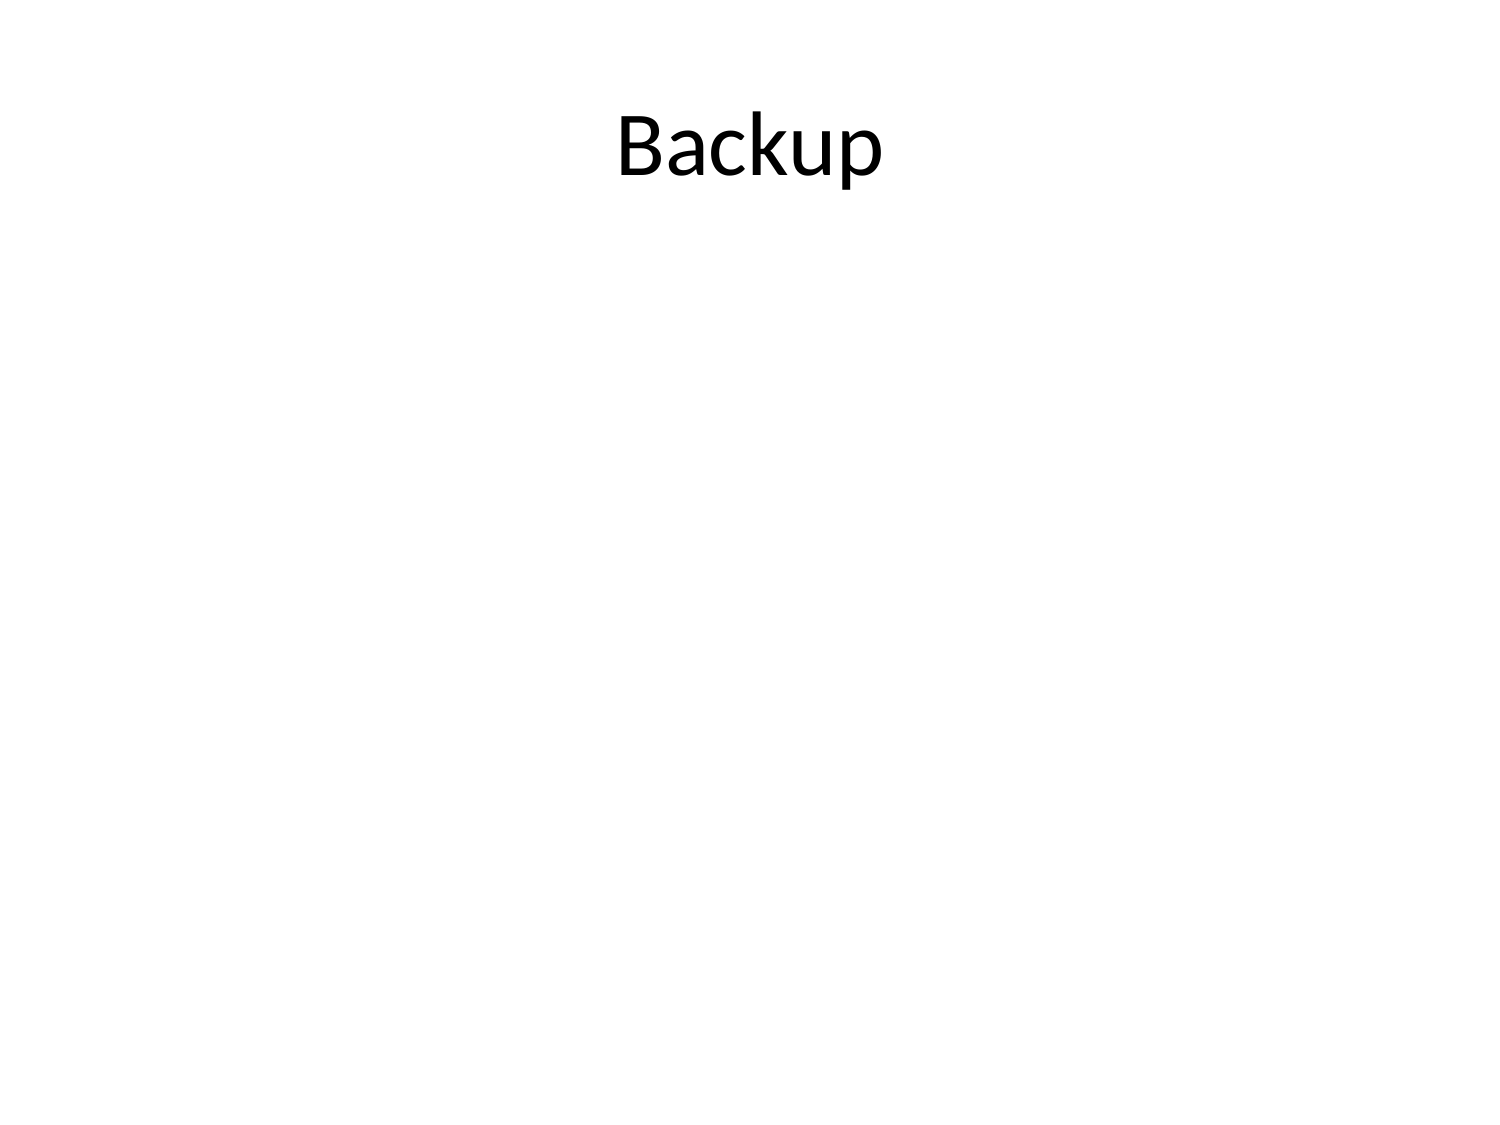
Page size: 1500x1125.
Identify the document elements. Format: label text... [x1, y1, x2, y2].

title Backup [75, 45, 1425, 233]
